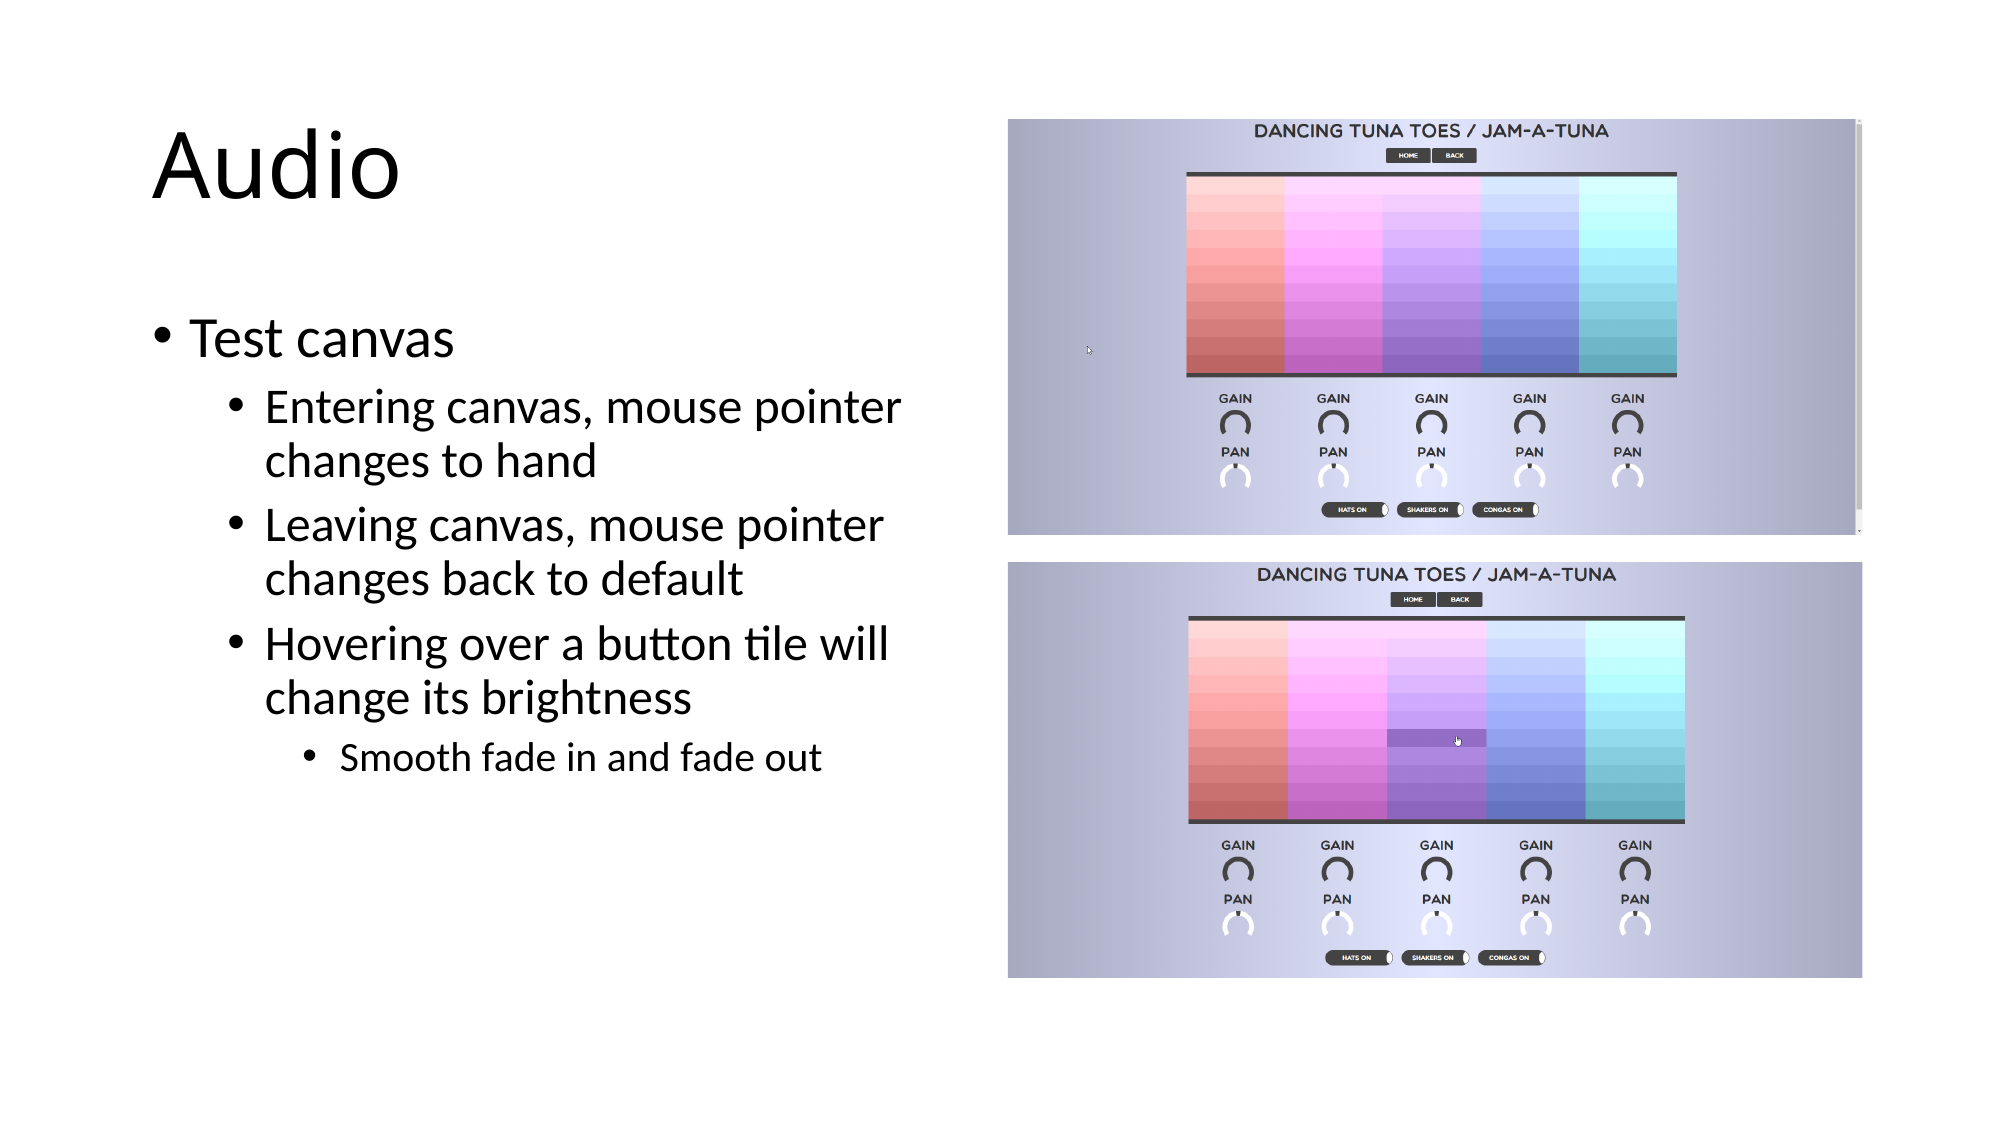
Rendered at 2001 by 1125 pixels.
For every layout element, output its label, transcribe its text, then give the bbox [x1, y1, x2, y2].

picture [1007, 562, 1863, 978]
title Audio [137, 59, 1863, 278]
picture [1007, 119, 1863, 535]
list Test canvas Entering canvas, mouse pointer changes to hand Leaving canvas, mouse pointer changes back to default Hovering over a button tile will change its brightness Smooth fade in and fade out [137, 299, 975, 1014]
